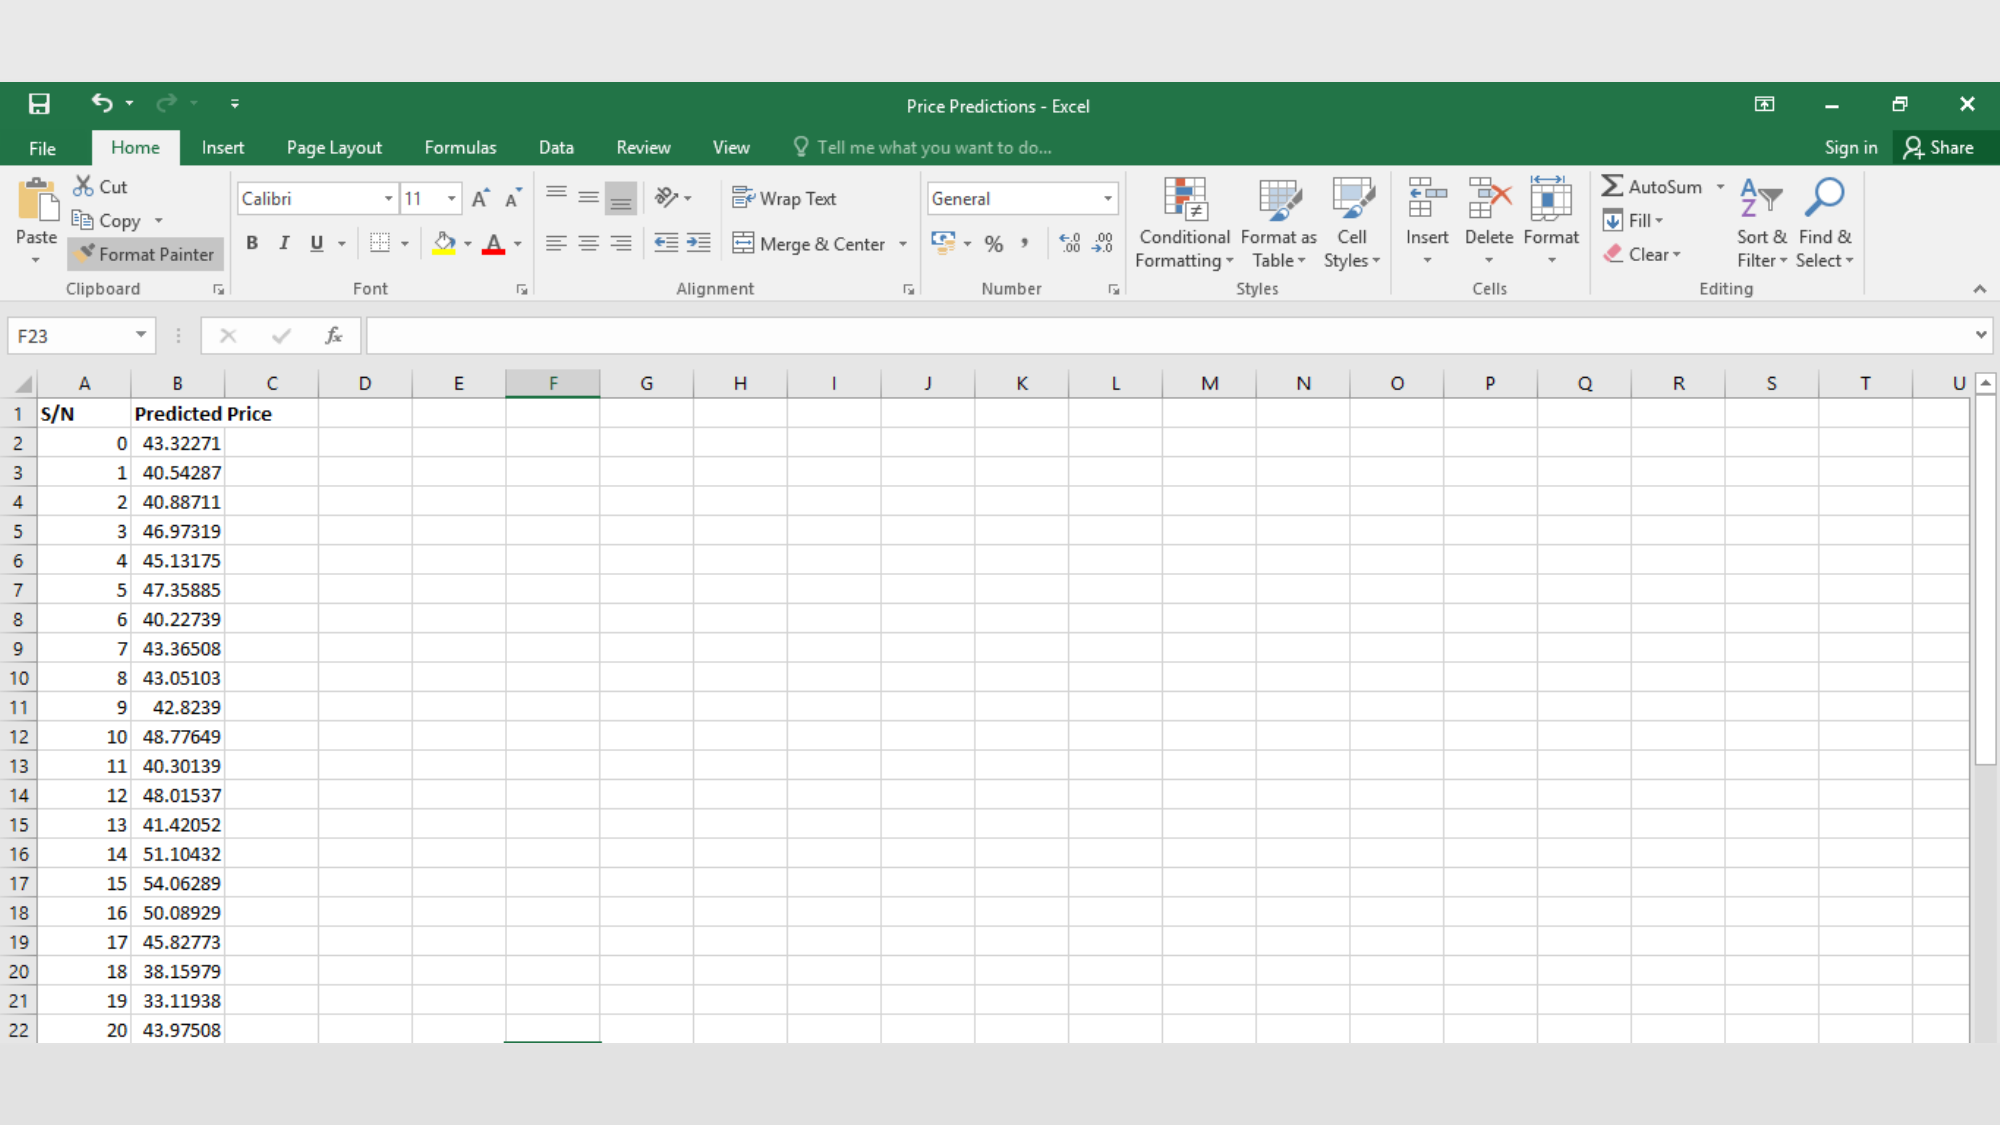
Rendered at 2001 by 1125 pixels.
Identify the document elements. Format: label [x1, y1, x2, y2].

picture [0, 82, 2000, 1043]
